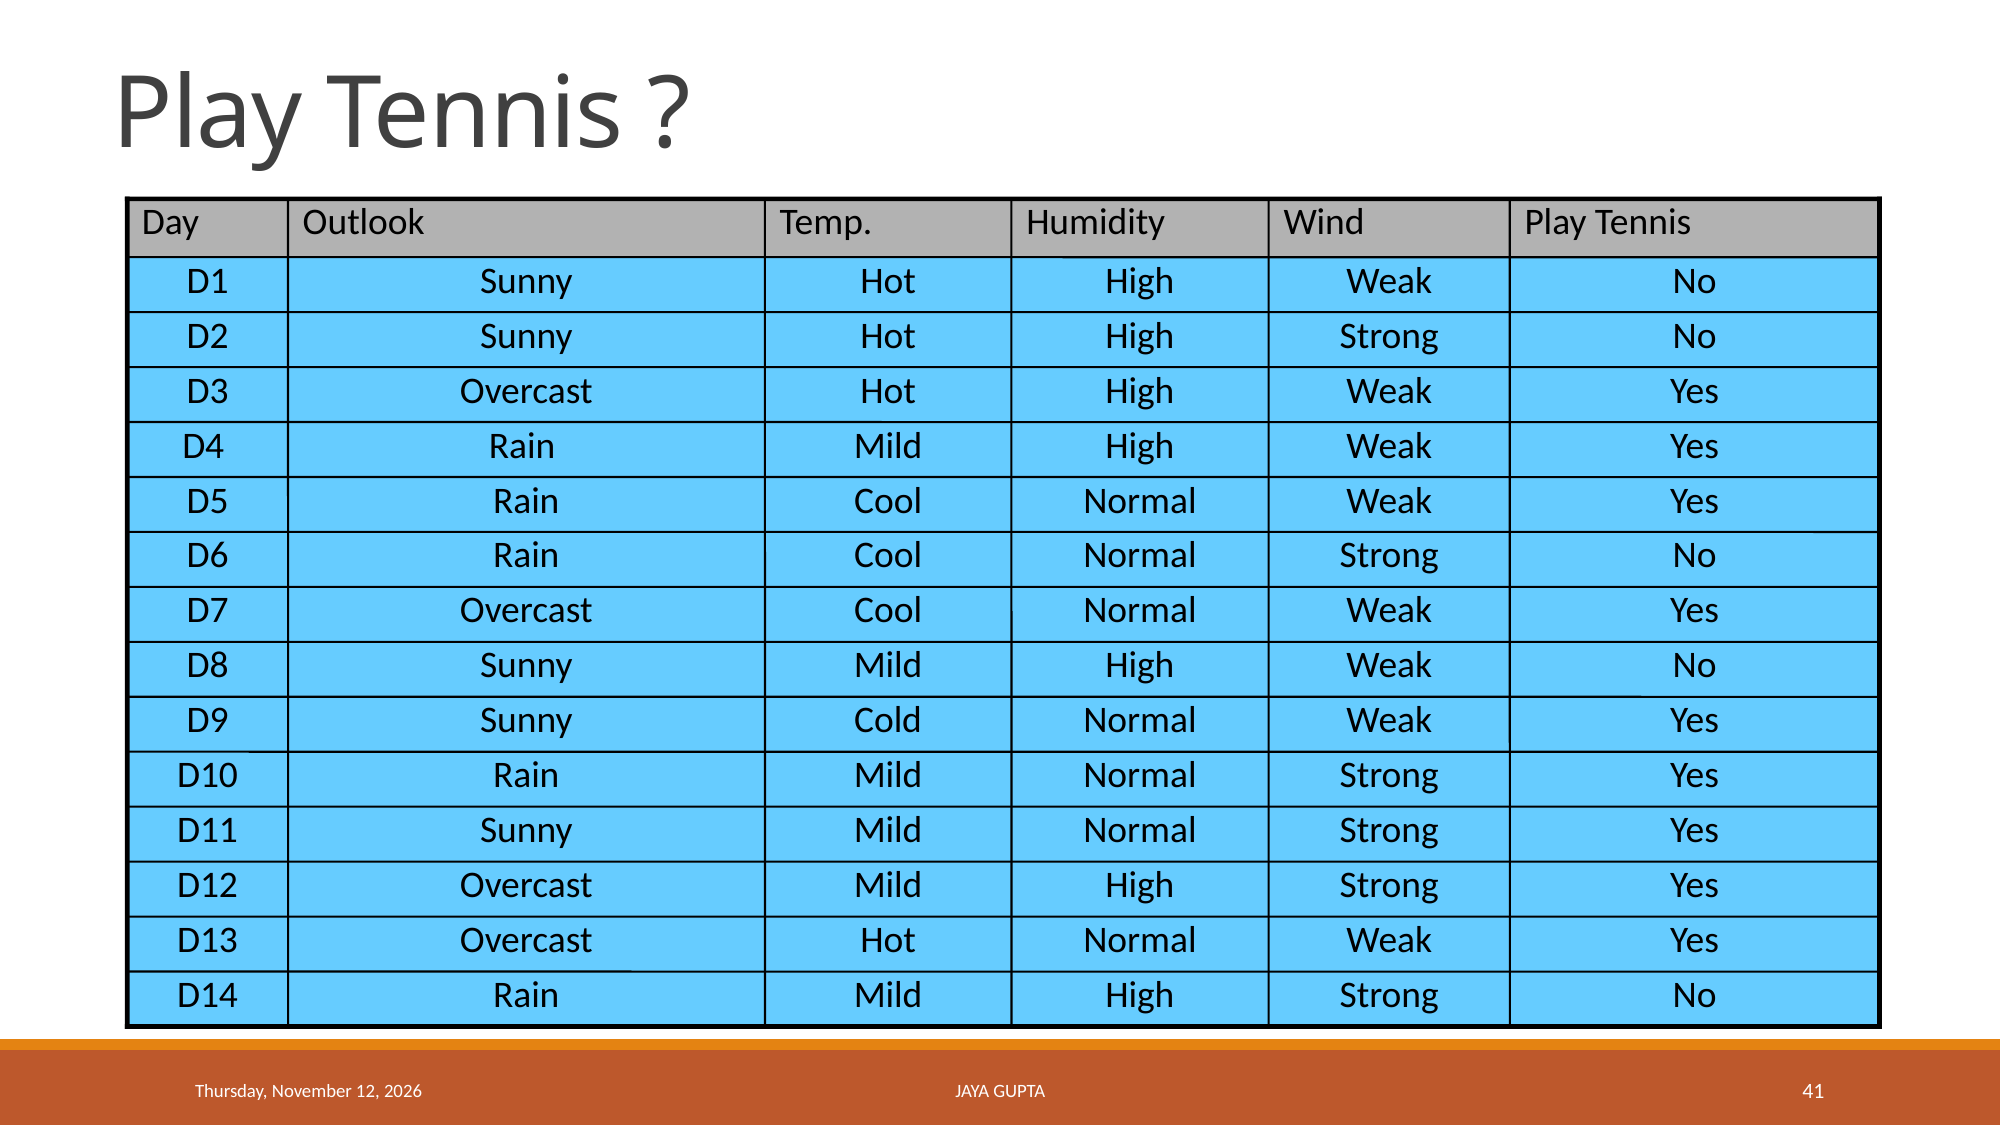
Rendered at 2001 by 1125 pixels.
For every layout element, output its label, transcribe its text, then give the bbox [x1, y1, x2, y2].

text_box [126, 198, 1880, 1027]
footer JAYA GUPTA [604, 1059, 1396, 1120]
title Play Tennis ? [97, 0, 1898, 175]
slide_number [180, 1059, 586, 1120]
slide_number 41 [1624, 1059, 1840, 1120]
